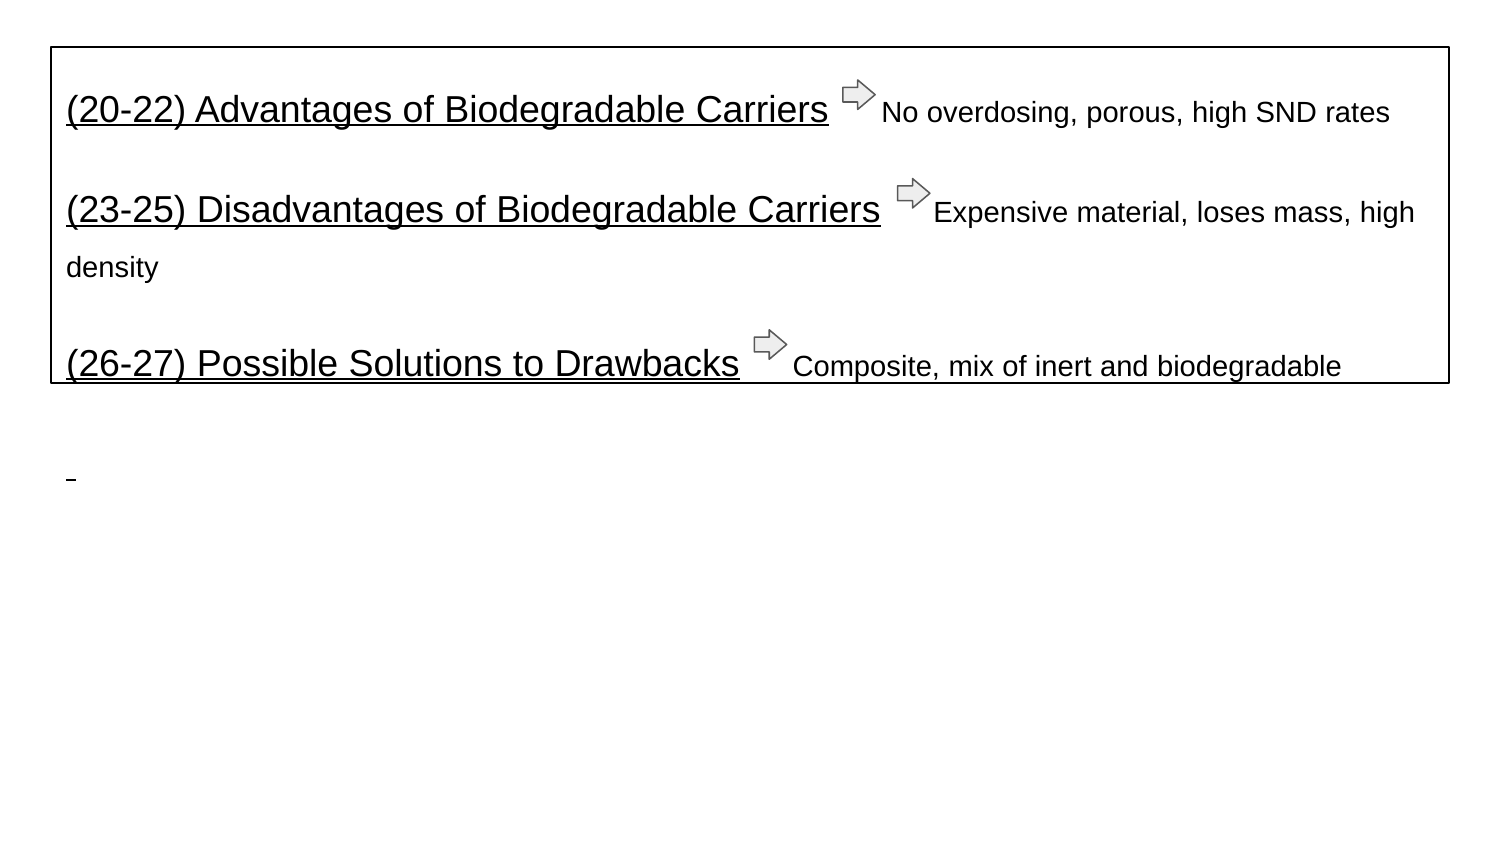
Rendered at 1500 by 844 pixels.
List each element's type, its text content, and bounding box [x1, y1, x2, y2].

text_box [754, 329, 787, 360]
text_box [842, 79, 876, 110]
list (20-22) Advantages of Biodegradable Carriers No overdosing, porous, high SND rates (23-25) Disadvantages of Biodegradable Carriers Expensive material, loses mass, high density (26-27) Possible Solutions to Drawbacks Composite, mix of inert and biodegradable [51, 47, 1449, 383]
text_box [897, 178, 930, 208]
